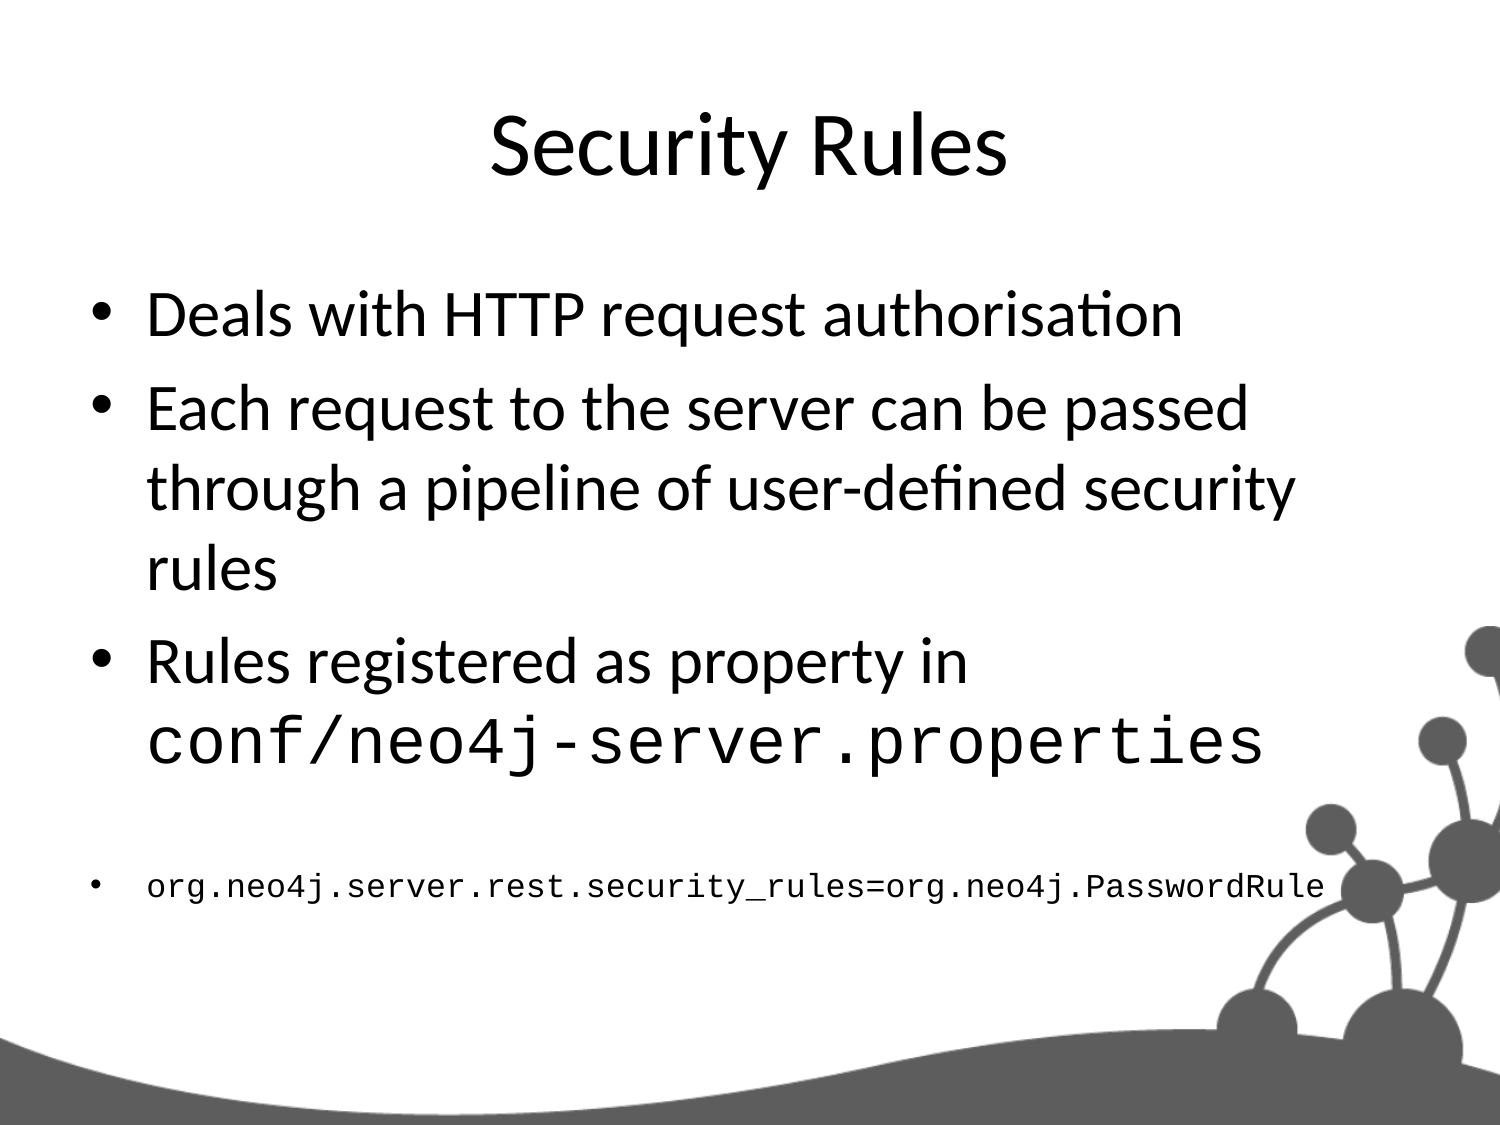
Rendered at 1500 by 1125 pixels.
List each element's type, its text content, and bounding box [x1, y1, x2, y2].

title Security Rules [75, 45, 1425, 233]
list Deals with HTTP request authorisation Each request to the server can be passed through a pipeline of user-defined security rules Rules registered as property in conf/neo4j-server.properties org.neo4j.server.rest.security_rules=org.neo4j.PasswordRule [75, 262, 1425, 1005]
